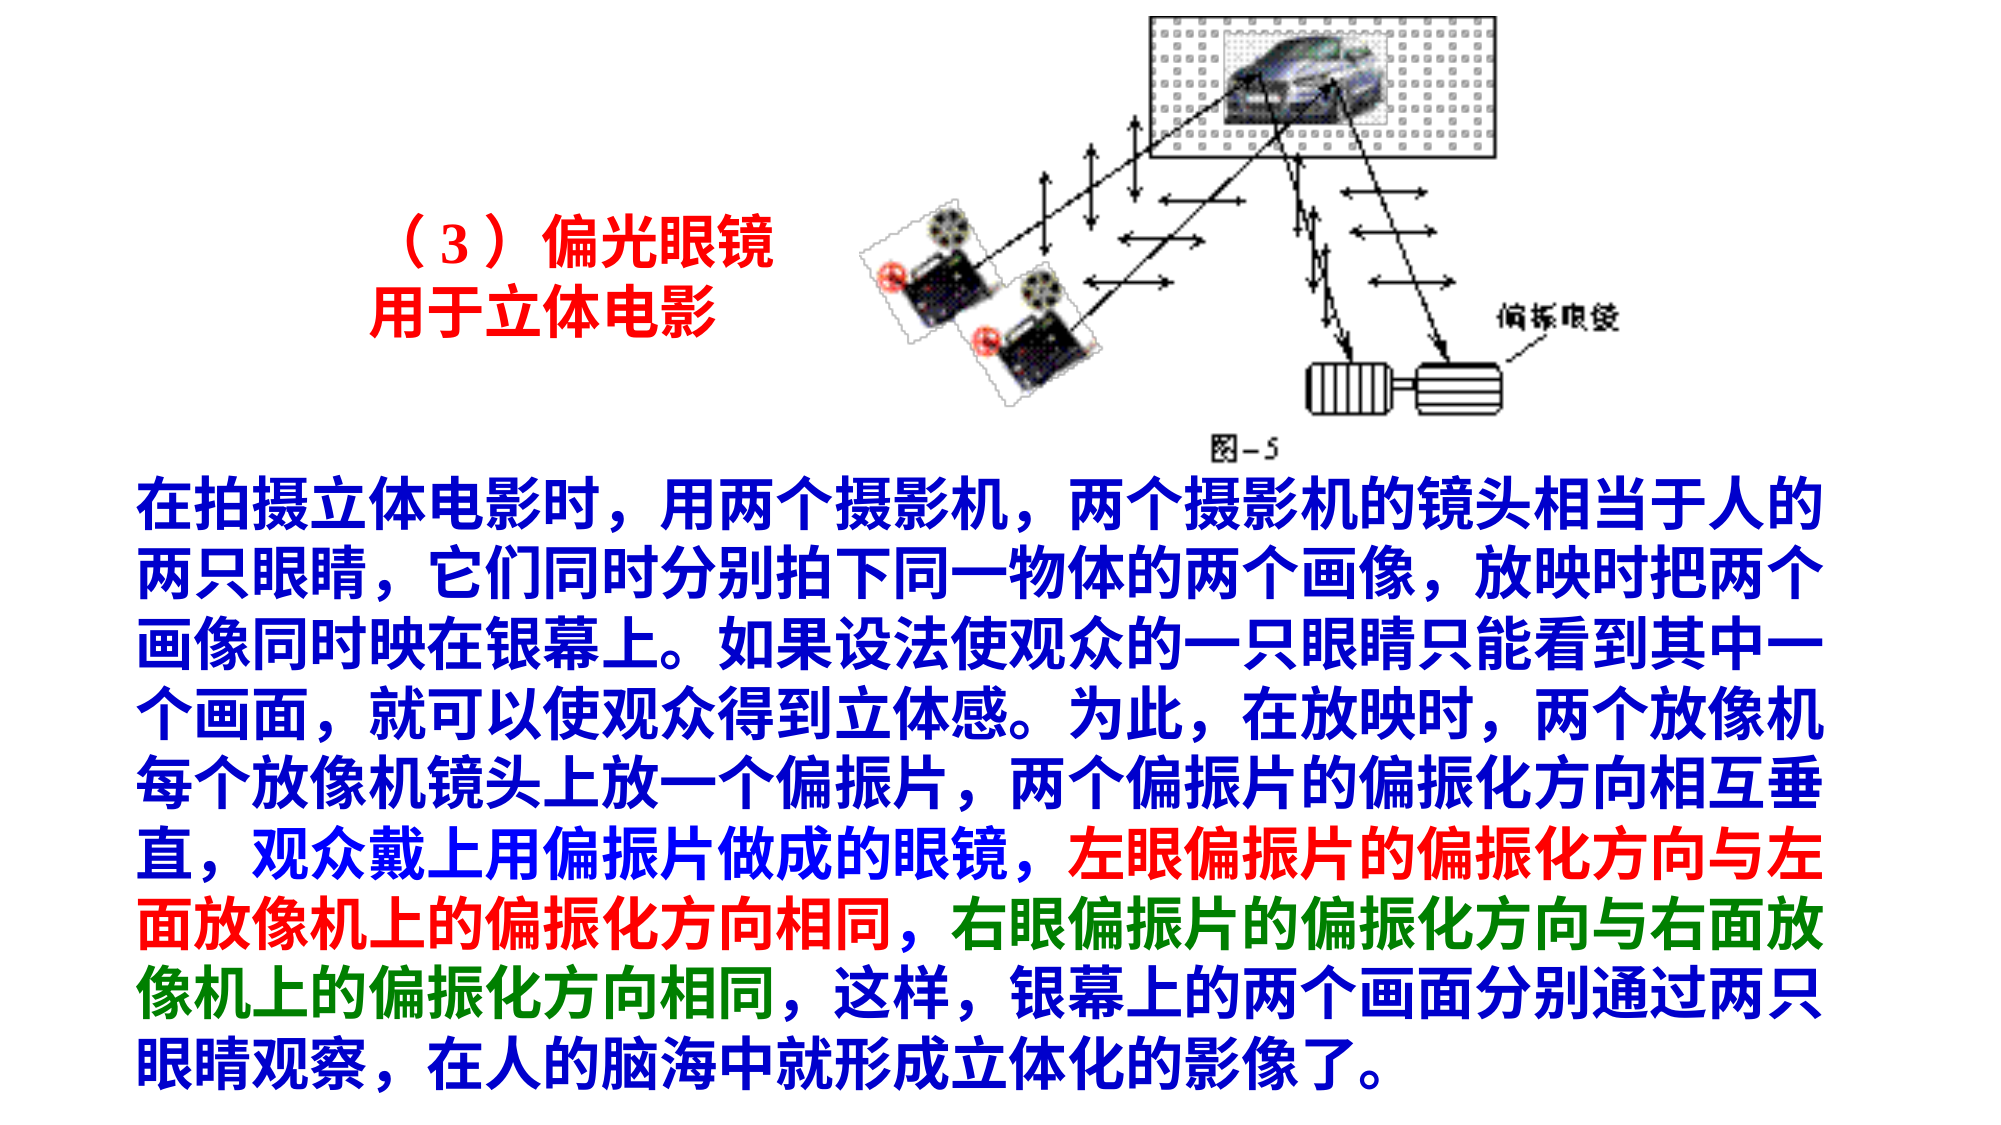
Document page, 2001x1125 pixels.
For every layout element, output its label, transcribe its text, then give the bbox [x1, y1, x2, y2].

text_box （3）偏光眼镜用于立体电影 [353, 197, 799, 353]
picture [859, 16, 1626, 476]
text_box 在拍摄立体电影时，用两个摄影机，两个摄影机的镜头相当于人的两只眼睛，它们同时分别拍下同一物体的两个画像，放映时把两个画像同时映在银幕上。如果设法使观众的一只眼睛只能看到其中一个画面，就可以使观众得到立体感。为此，在放映时，两个放像机每个放像机镜头上放一个偏振片，两个偏振片的偏振化方向相互垂直，观众戴上用偏振片做成的眼镜，左眼偏振片的偏振化方向与左面放像机上的偏振化方向相同，右眼偏振片的偏振化方向与右面放像机上的偏振化方向相同，这样，银幕上的两个画面分别通过两只眼睛观察，在人的脑海中就形成立体化的影像了。 [120, 459, 1884, 1104]
